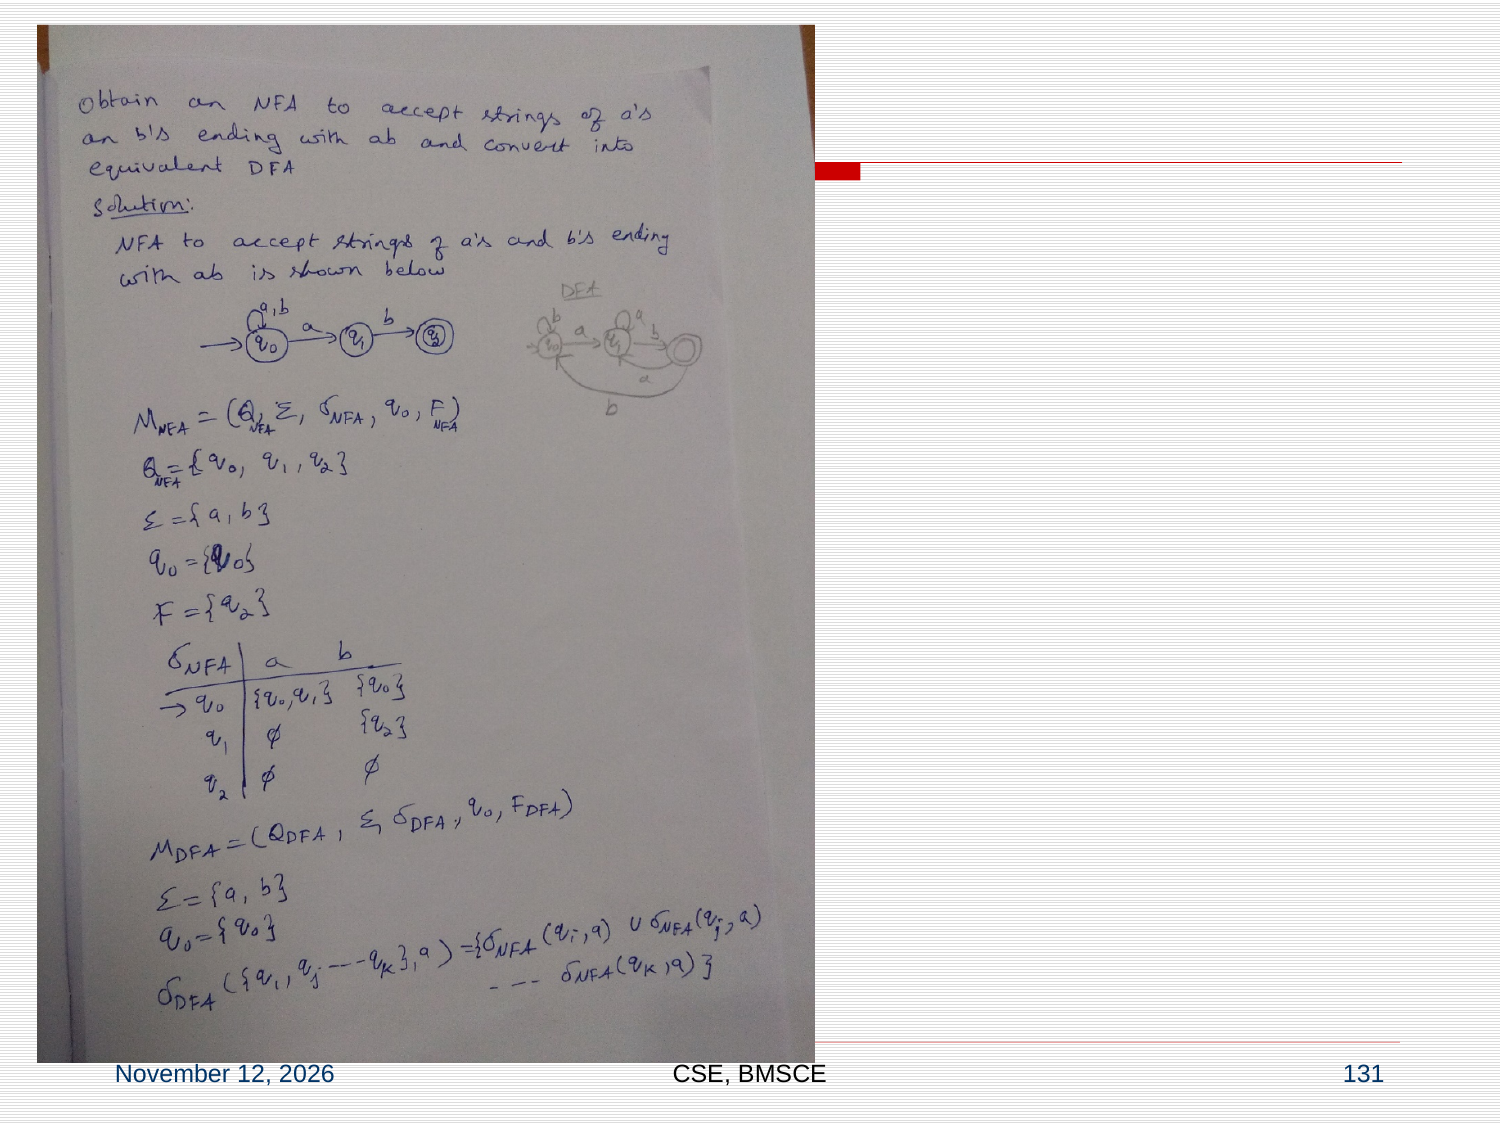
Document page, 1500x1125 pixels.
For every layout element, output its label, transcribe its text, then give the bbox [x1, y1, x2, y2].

slide_number 131 [1074, 1049, 1401, 1103]
footer CSE, BMSCE [512, 1049, 988, 1103]
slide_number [99, 1063, 426, 1103]
picture [0, 26, 944, 1062]
